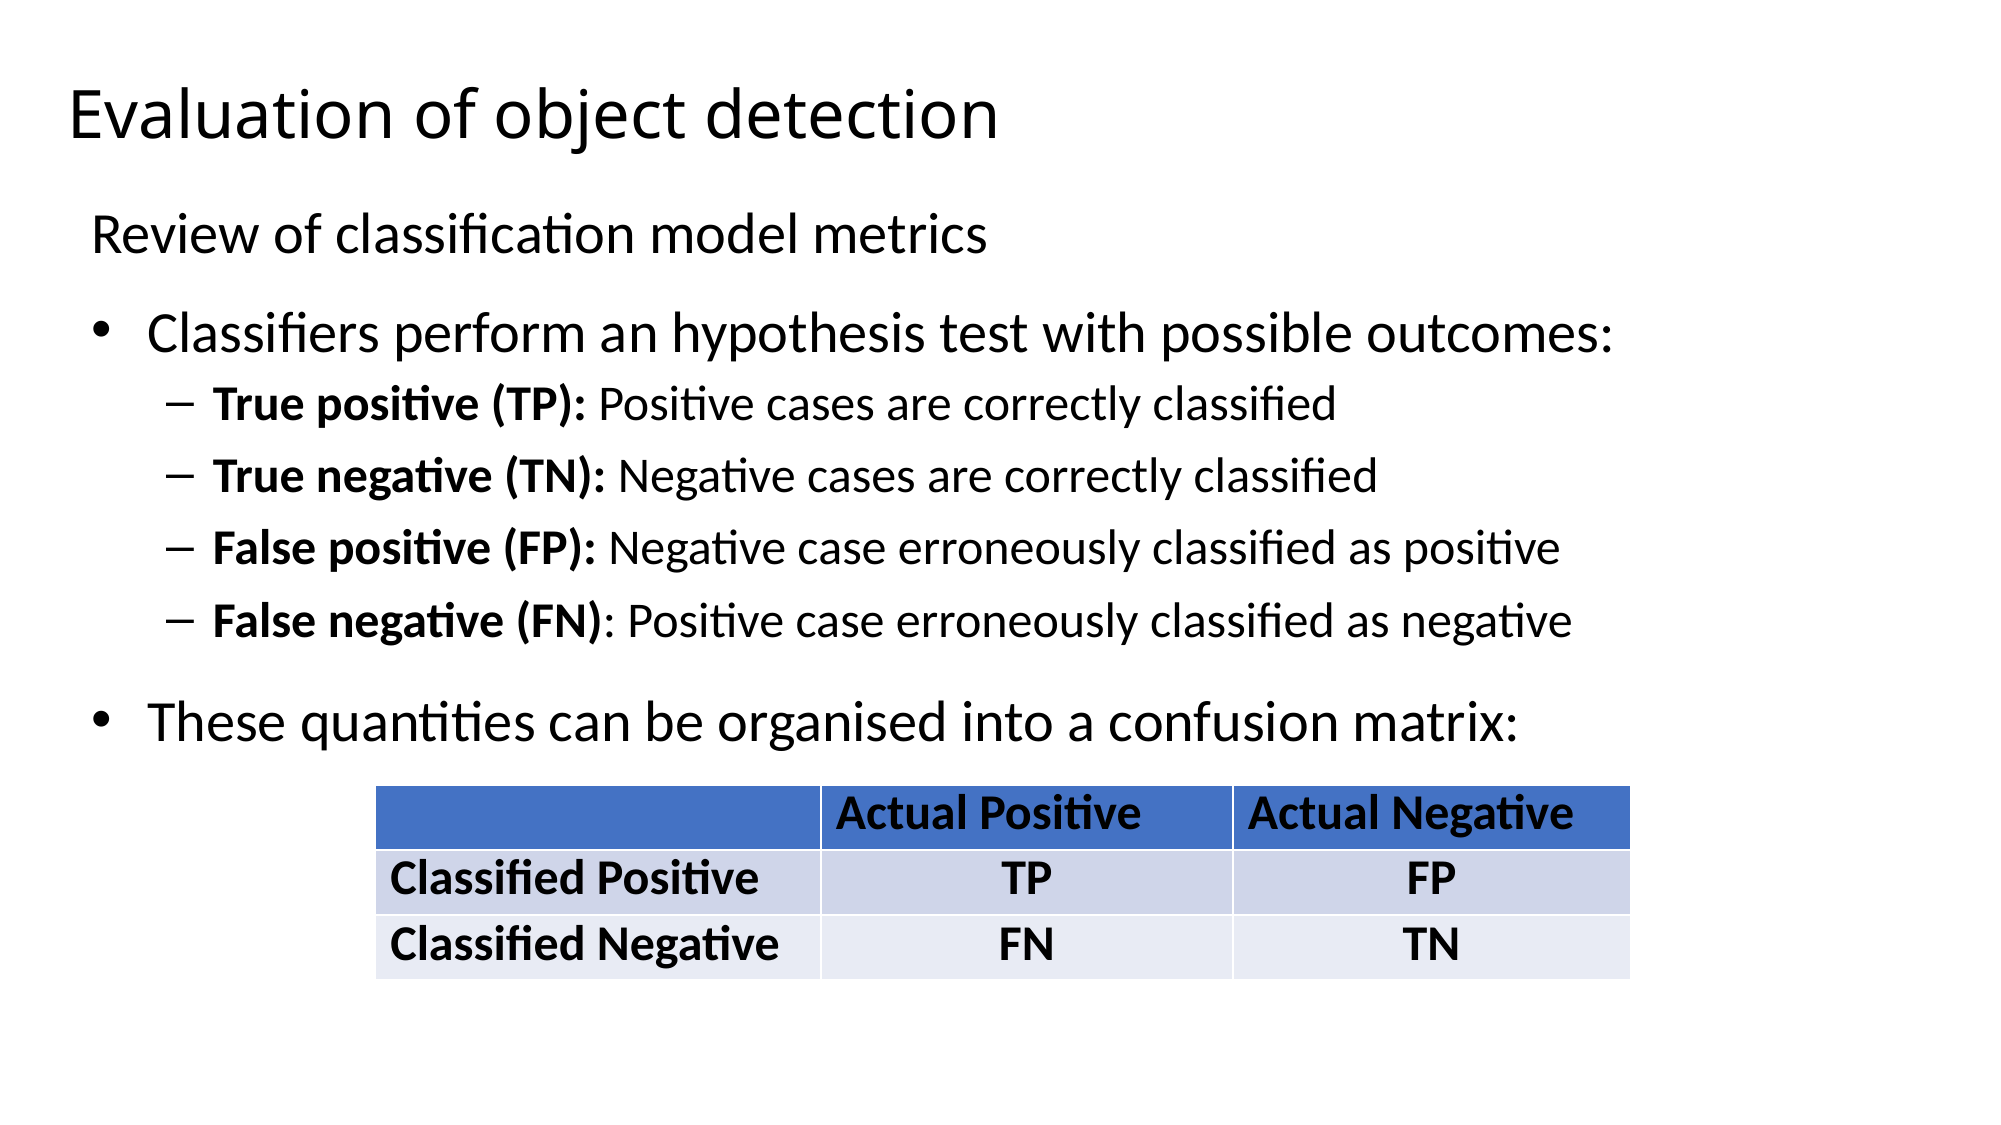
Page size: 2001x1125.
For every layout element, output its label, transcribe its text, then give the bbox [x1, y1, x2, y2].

table_header Actual Positive [822, 786, 1232, 849]
table_header [376, 786, 820, 849]
table_cell Classified Negative [376, 916, 820, 979]
table_cell TP [822, 851, 1232, 914]
table_cell TN [1234, 916, 1630, 979]
table_cell FP [1234, 851, 1630, 914]
table_header Actual Negative [1234, 786, 1630, 849]
table_cell Classified Positive [376, 851, 820, 914]
text_box Review of classification model metrics Classifiers perform an hypothesis test with possible outcomes: True positive (TP): Positive cases are correctly classified True negative (TN): Negative cases are correctly classified False positive (FP): Negative case erroneously classified as positive False negative (FN): Positive case erroneously classified as negative These quantities can be organised into a confusion matrix: [76, 187, 1967, 1099]
title Evaluation of object detection [0, 0, 1953, 161]
table_cell FN [822, 916, 1232, 979]
